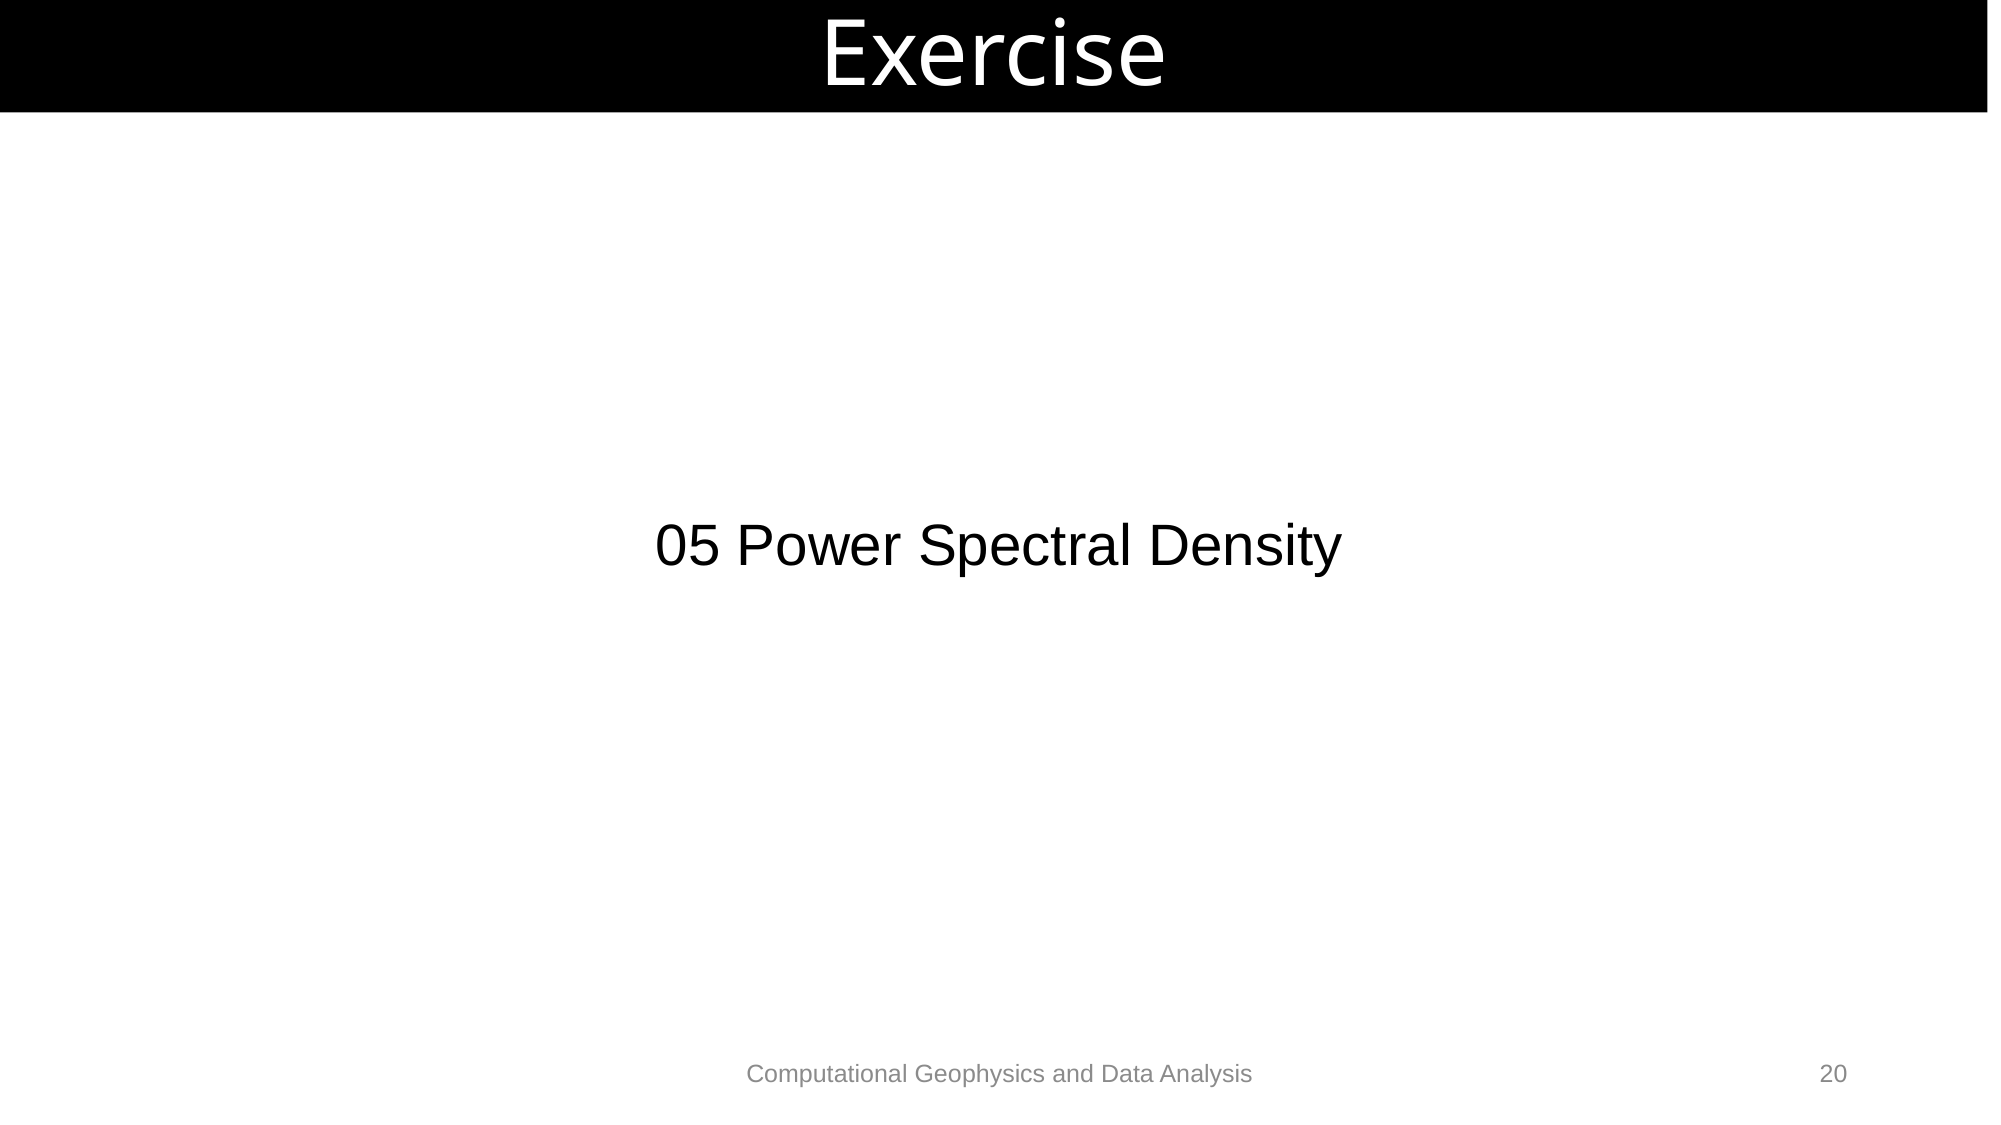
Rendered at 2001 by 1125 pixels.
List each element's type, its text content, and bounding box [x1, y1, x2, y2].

slide_number 20 [1412, 1042, 1863, 1103]
footer Computational Geophysics and Data Analysis [662, 1042, 1338, 1103]
text_box 05 Power Spectral Density [641, 500, 1359, 585]
title Exercise [0, 0, 1988, 113]
